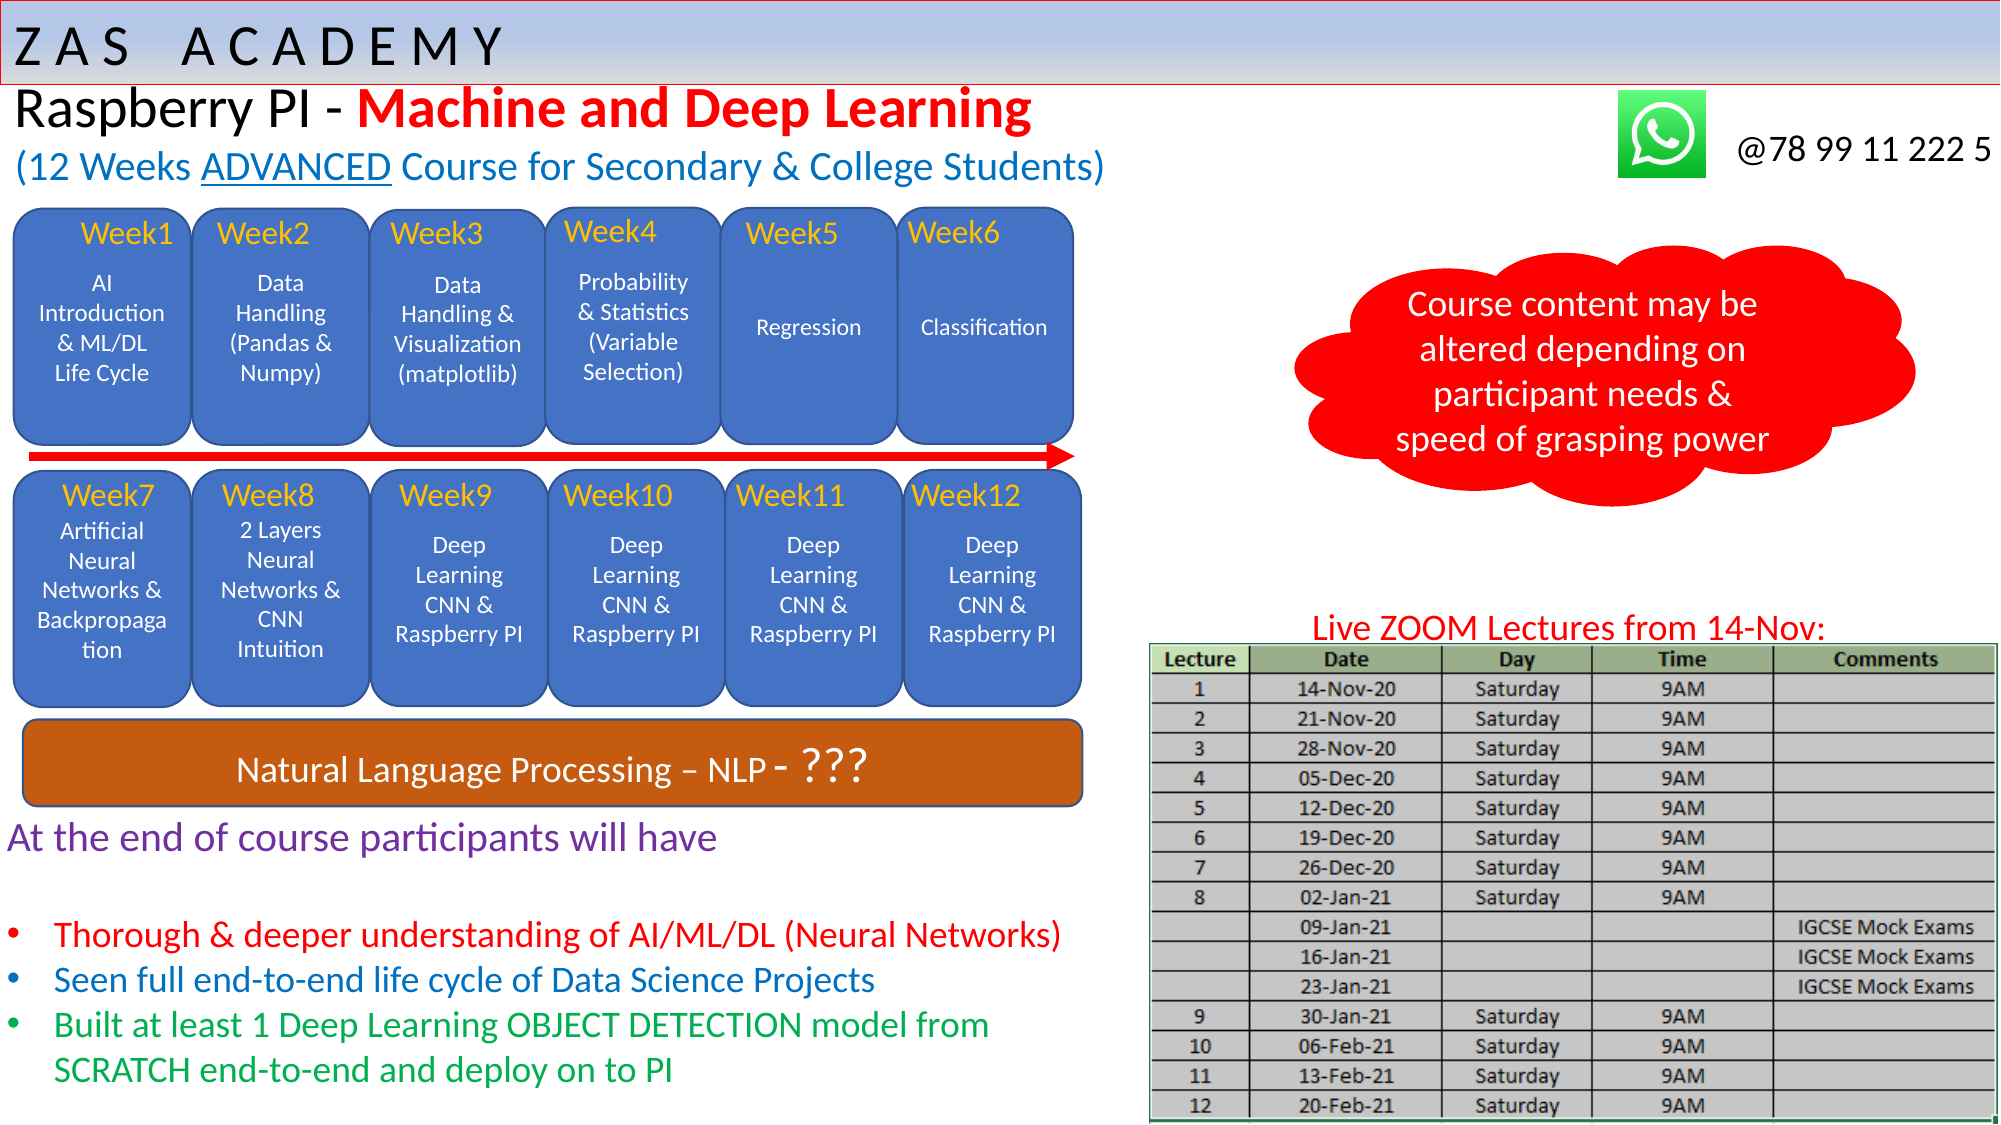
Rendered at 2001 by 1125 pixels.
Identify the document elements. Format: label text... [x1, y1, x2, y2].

text_box Data Handling & Visualization (matplotlib) [368, 208, 546, 448]
text_box Week4 [549, 201, 672, 257]
text_box Course content may be altered depending on participant needs & speed of grasping power [1293, 244, 1917, 508]
text_box Week6 [892, 203, 1016, 258]
text_box Week2 [202, 203, 325, 259]
text_box 2 Layers Neural Networks & CNN Intuition [191, 521, 371, 708]
text_box Deep Learning CNN & Raspberry PI [902, 468, 1083, 708]
text_box @78 99 11 222 5 [1720, 116, 2000, 177]
text_box AI Introduction & ML/DL Life Cycle [12, 207, 192, 446]
text_box Deep Learning CNN & Raspberry PI [724, 521, 903, 708]
picture [1618, 90, 1706, 178]
text_box Regression [719, 206, 899, 446]
text_box Data Handling (Pandas & Numpy) [191, 207, 370, 446]
text_box Artificial Neural Networks & Backpropagation [12, 469, 192, 709]
text_box Probability & Statistics (Variable Selection) [543, 206, 721, 445]
picture [1149, 643, 1998, 1124]
text_box Natural Language Processing – NLP - ??? [21, 718, 1084, 802]
text_box Live ZOOM Lectures from 14-Nov: [1153, 595, 1994, 643]
text_box Week3 [375, 203, 499, 259]
text_box Raspberry PI - Machine and Deep Learning (12 Weeks ADVANCED Course for Secondary & College Students) [0, 85, 1395, 197]
text_box Deep Learning CNN & Raspberry PI [370, 521, 548, 708]
text_box At the end of course participants will have Thorough & deeper understanding of AI/ML/DL (Neural Networks) Seen full end-to-end life cycle of Data Science Projects Built at least 1 Deep Learning OBJECT DETECTION model from SCRATCH end-to-end and deploy on to PI [0, 802, 1104, 1098]
text_box Z A S A C A D E M Y [0, 0, 2000, 85]
text_box Classification [897, 206, 1075, 445]
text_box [46, 465, 1038, 521]
text_box Week1 [65, 203, 189, 259]
text_box Week5 [730, 203, 854, 259]
text_box Deep Learning CNN & Raspberry PI [546, 521, 725, 708]
